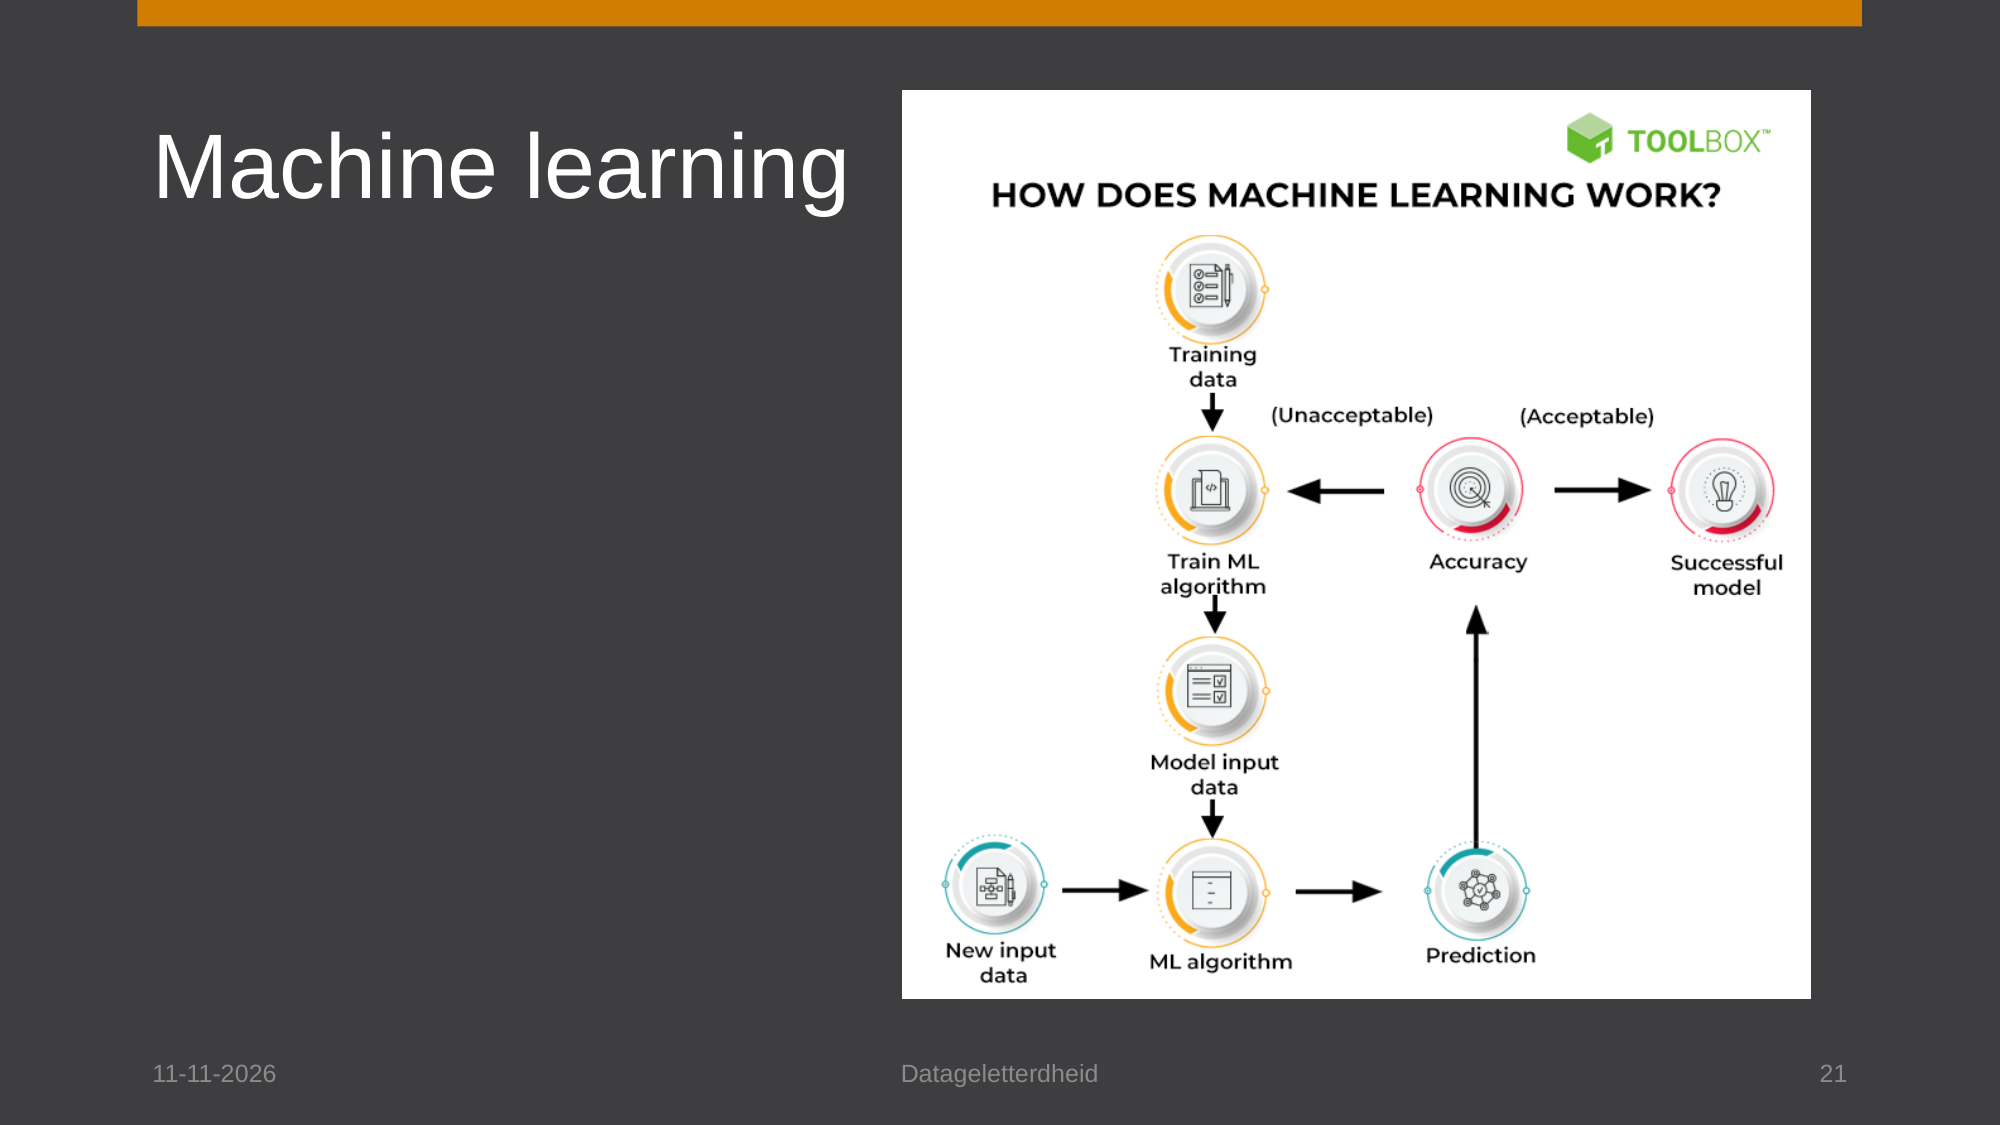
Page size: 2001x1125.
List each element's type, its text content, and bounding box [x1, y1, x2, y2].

title Machine learning [137, 59, 1863, 278]
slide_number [137, 1042, 588, 1103]
picture [902, 90, 1811, 999]
slide_number 21 [1412, 1042, 1863, 1103]
footer Datageletterdheid [662, 1042, 1338, 1103]
